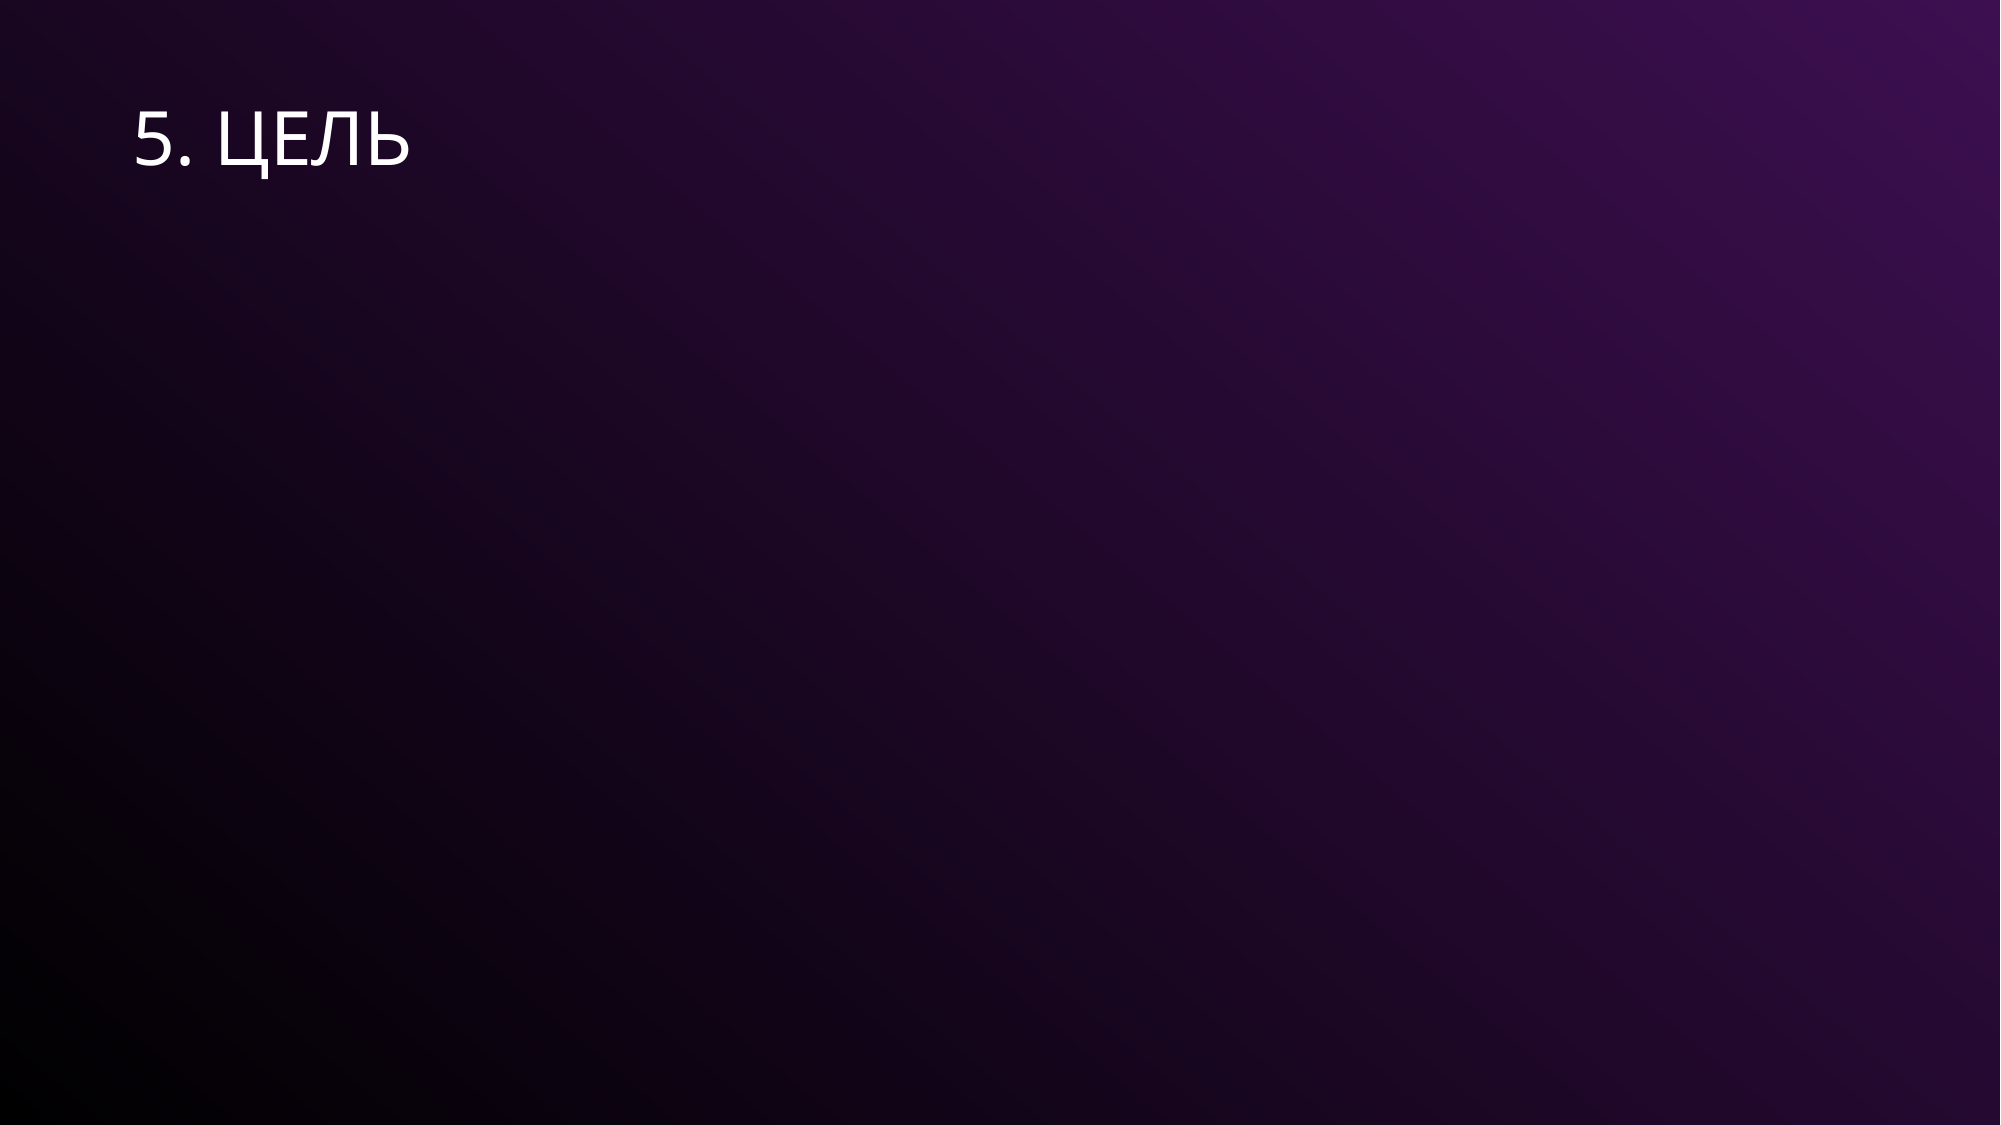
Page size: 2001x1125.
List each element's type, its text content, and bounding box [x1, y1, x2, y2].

text_box 5. ЦЕЛЬ [117, 117, 1343, 176]
